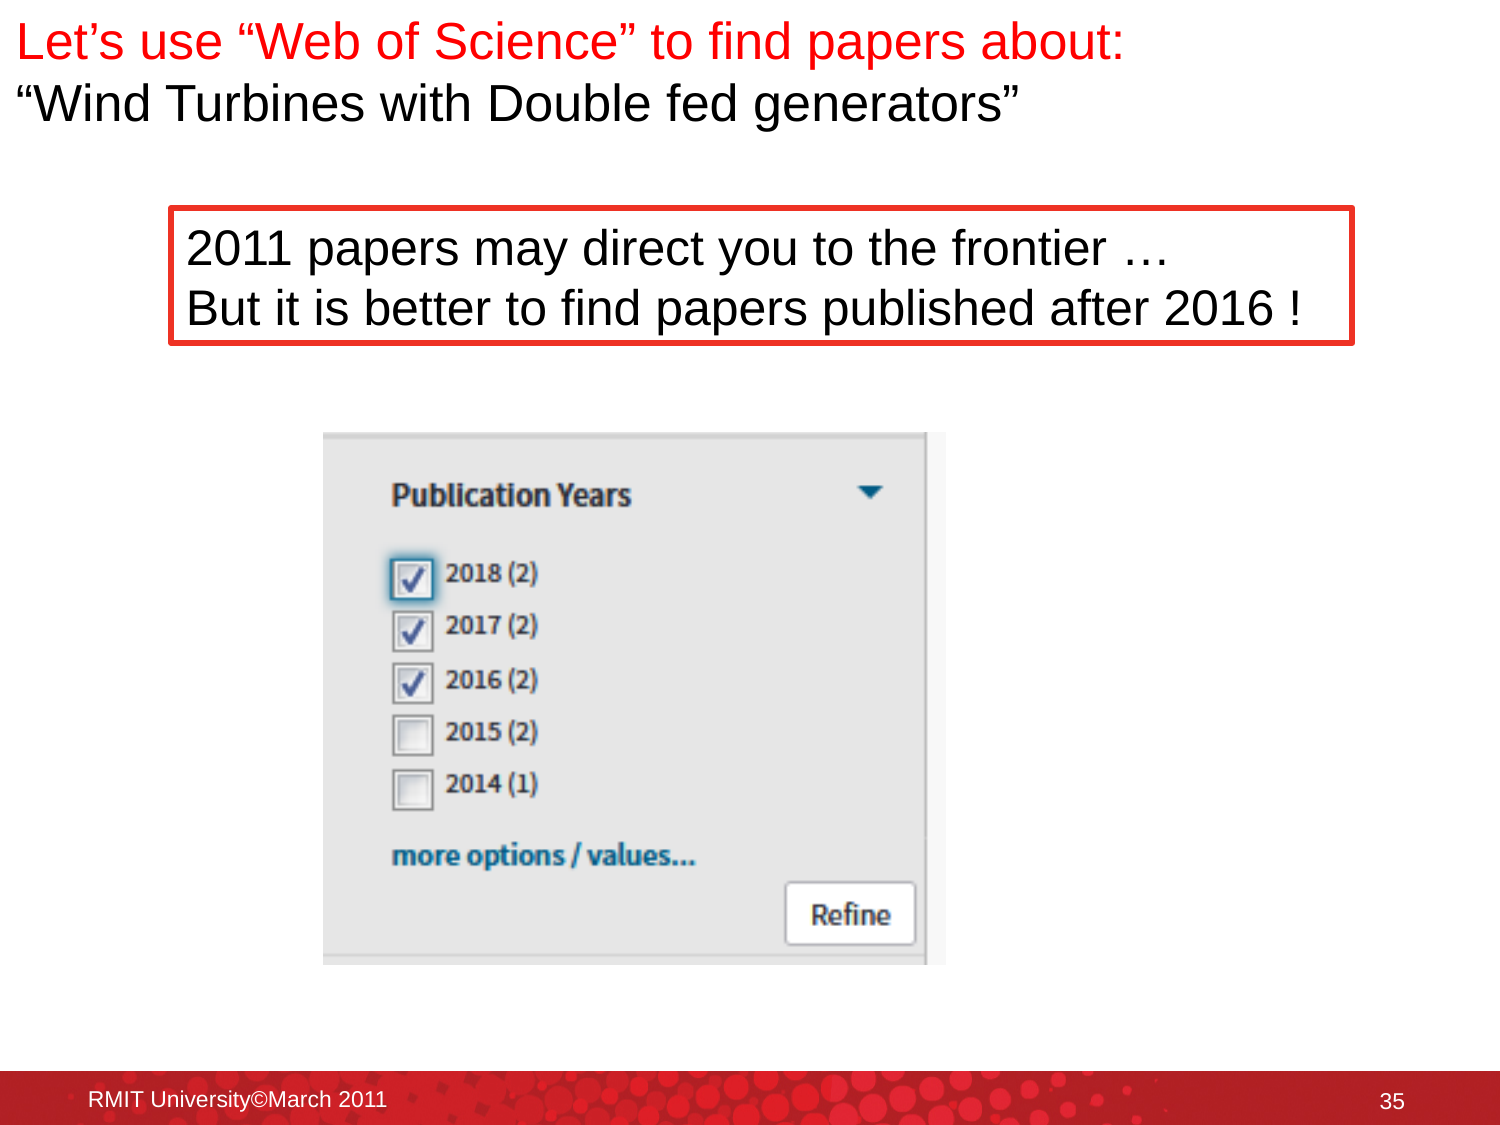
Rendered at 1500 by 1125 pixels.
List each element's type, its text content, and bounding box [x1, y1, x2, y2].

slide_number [72, 1076, 424, 1113]
picture [0, 1071, 1500, 1125]
slide_number 35 [1069, 1078, 1421, 1115]
text_box 2011 papers may direct you to the frontier … But it is better to find papers published after 2016 ! [171, 208, 1353, 343]
picture [322, 432, 946, 965]
text_box Let’s use “Web of Science” to find papers about: “Wind Turbines with Double fed generators” [1, 0, 1218, 140]
